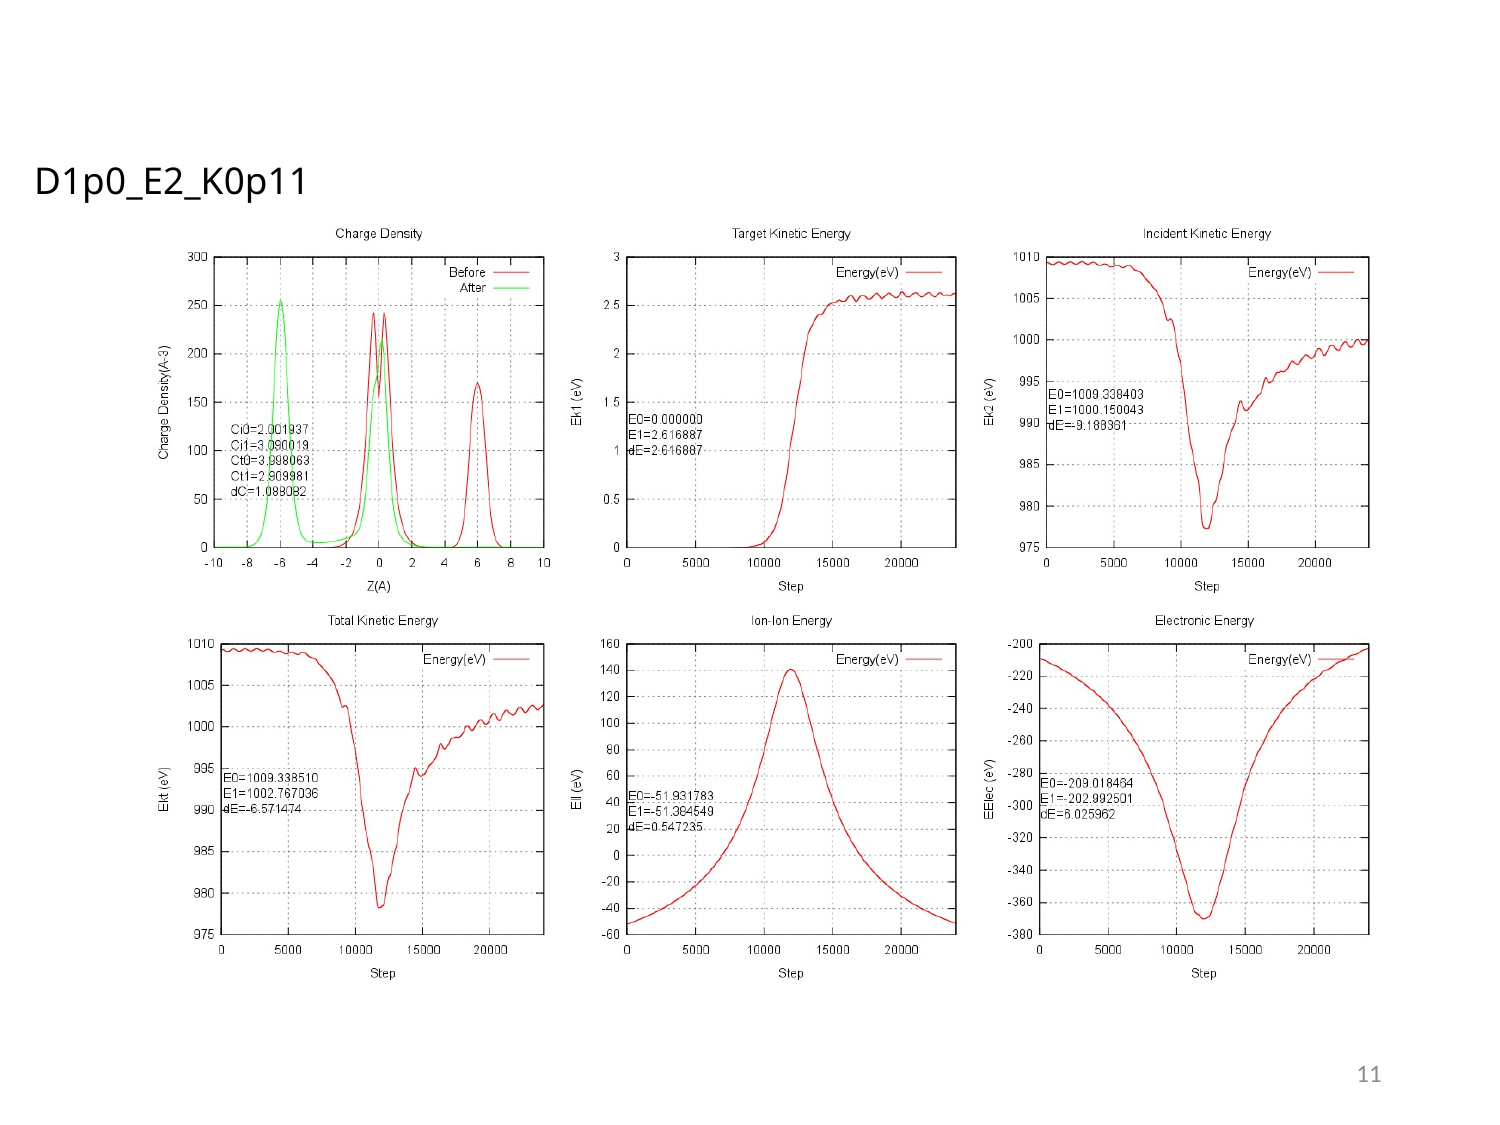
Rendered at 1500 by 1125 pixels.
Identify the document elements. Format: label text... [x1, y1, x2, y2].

picture [152, 210, 1390, 984]
title D1p0_E2_K0p11 [19, 155, 579, 211]
slide_number 11 [1059, 1042, 1397, 1103]
